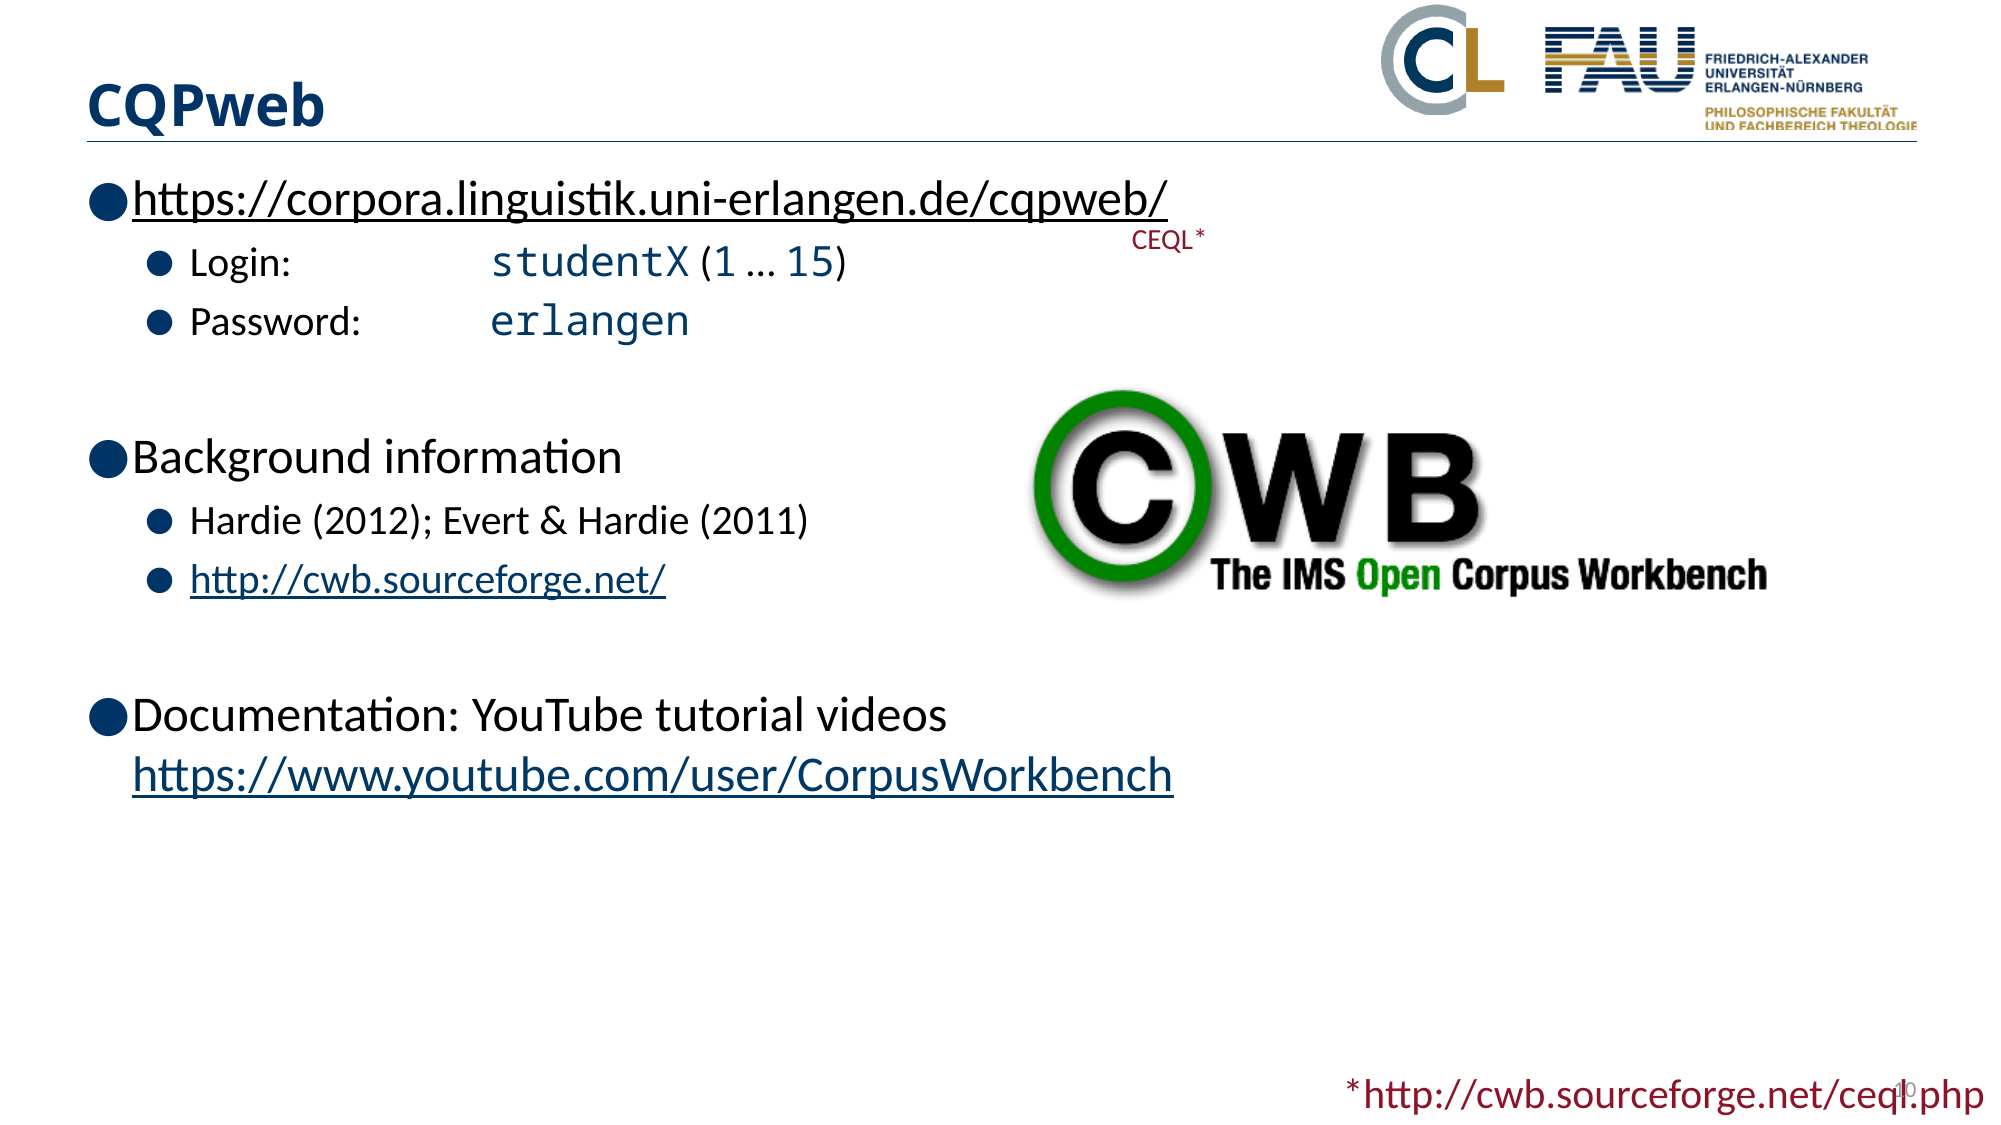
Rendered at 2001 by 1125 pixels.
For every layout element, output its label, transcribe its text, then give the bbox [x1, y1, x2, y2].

text_box CEQL* [1095, 220, 1208, 256]
text_box *http://cwb.sourceforge.net/ceql.php [1917, 1059, 2000, 1125]
text_box *http://cwb.sourceforge.net/ceql.php [1154, 1059, 1818, 1125]
picture [1017, 374, 1787, 609]
title CQPweb [86, 19, 1354, 139]
list https://corpora.linguistik.uni-erlangen.de/cqpweb/ Login: studentX (1 … 15) Password: erlangen Background information Hardie (2012); Evert & Hardie (2011) http://cwb.sourceforge.net/ Documentation: YouTube tutorial videos https://www.youtube.com/user/CorpusWorkbench [86, 165, 1917, 1052]
slide_number 10 [1818, 1051, 1917, 1125]
